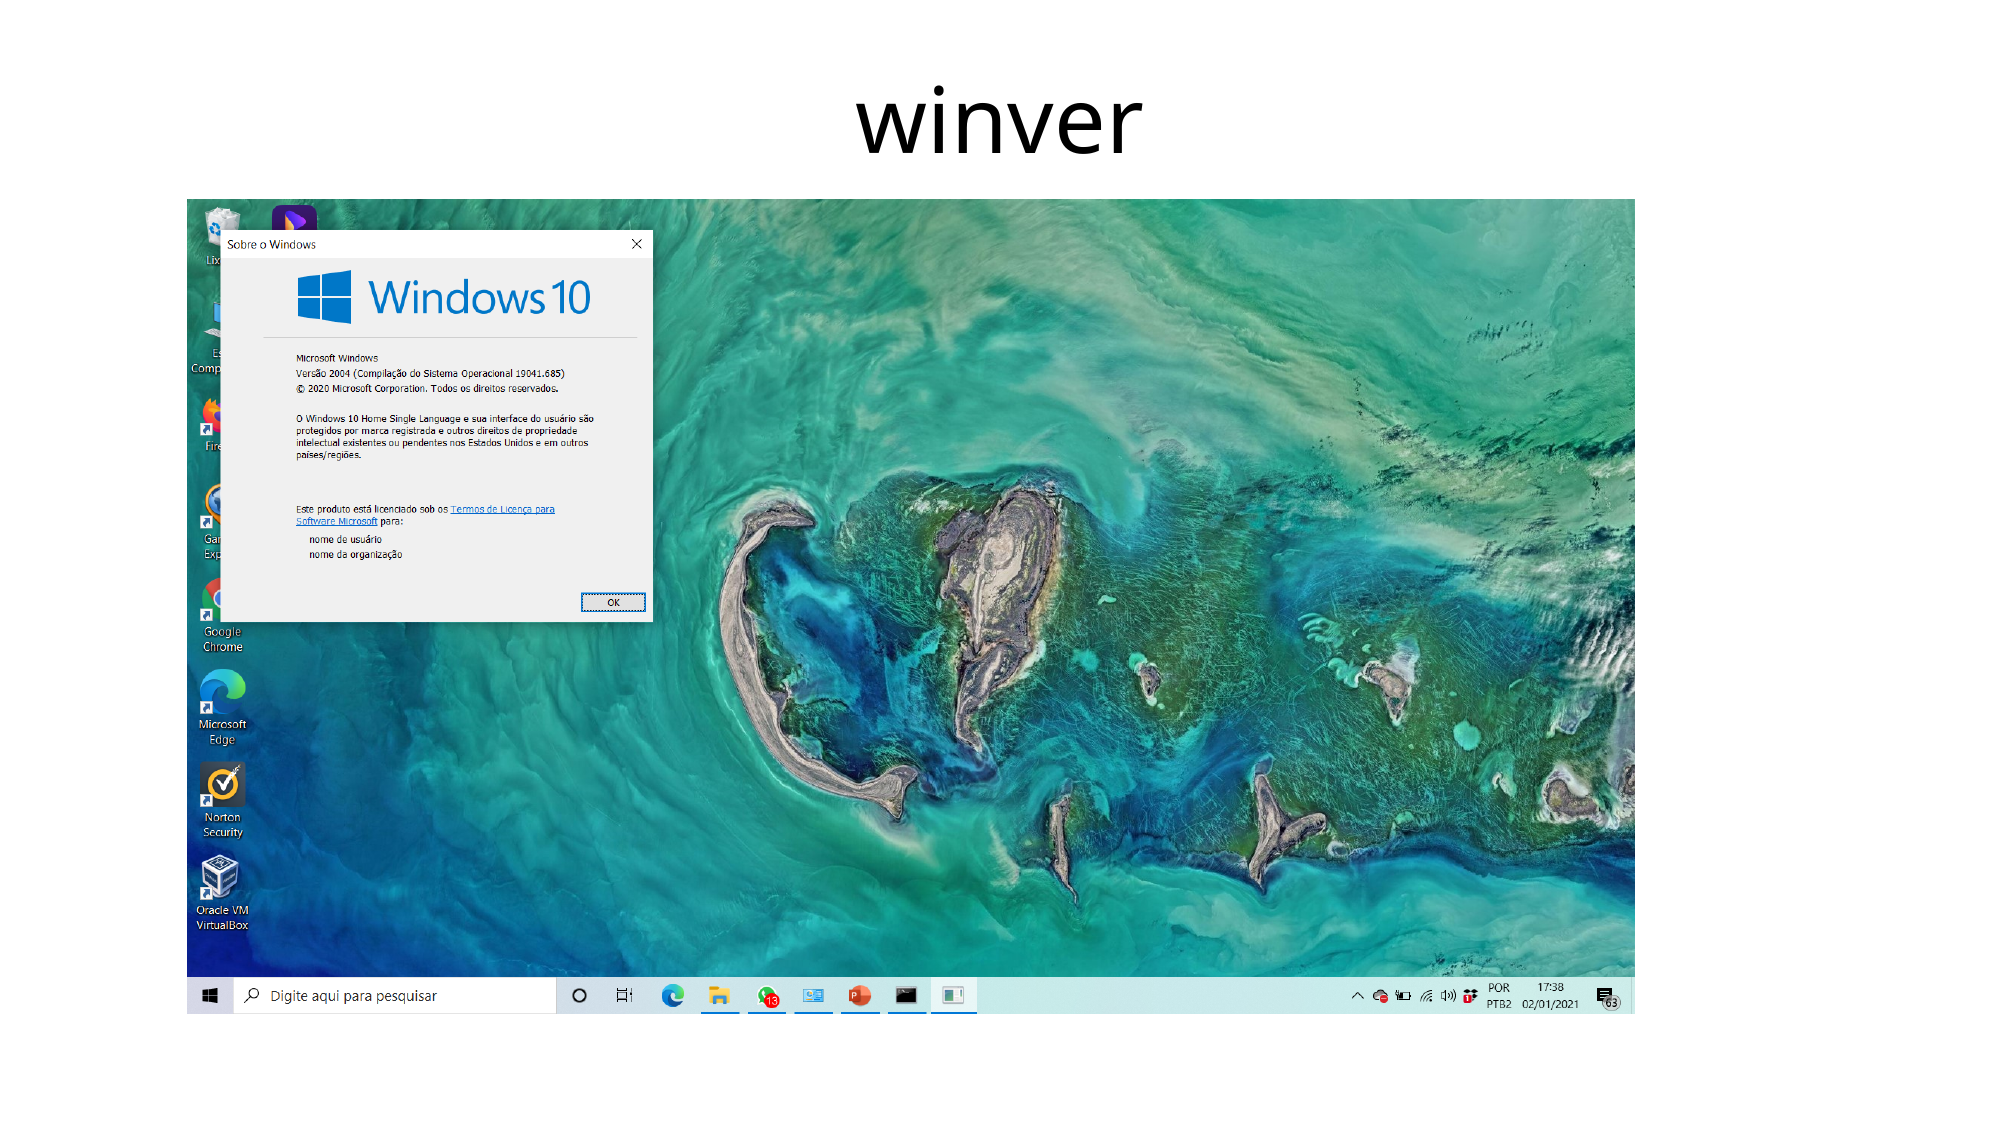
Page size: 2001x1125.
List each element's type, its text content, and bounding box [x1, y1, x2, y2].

title winver [137, 59, 1863, 188]
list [187, 199, 1635, 1014]
